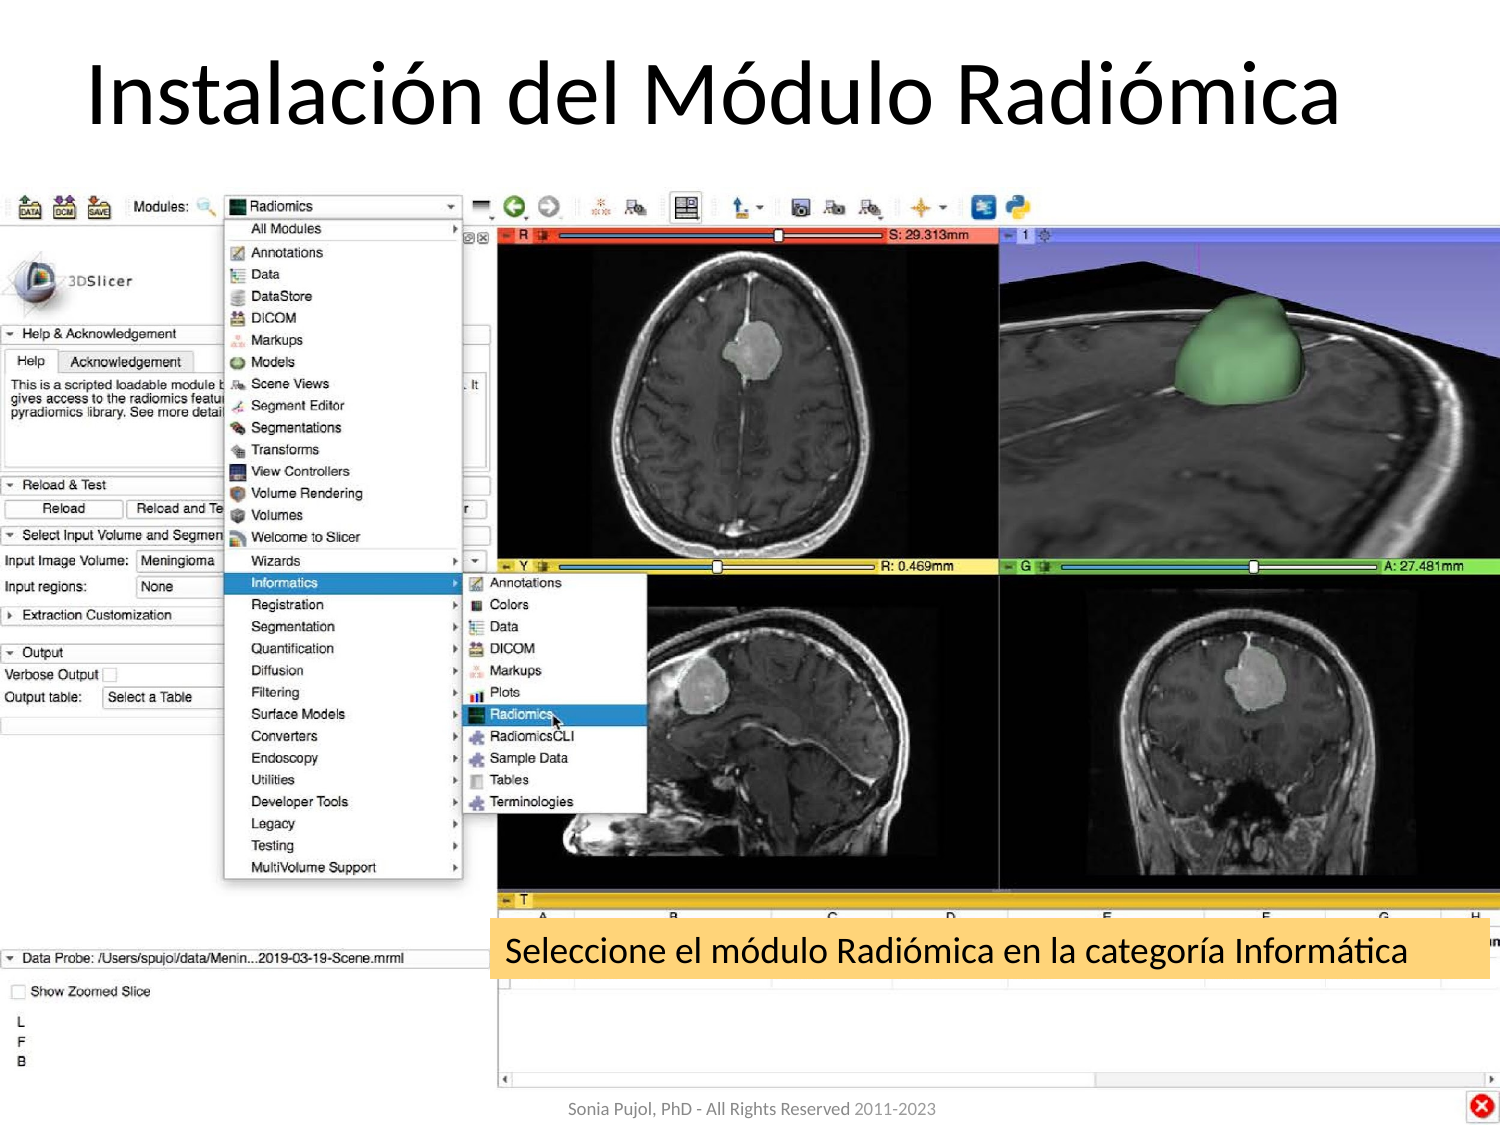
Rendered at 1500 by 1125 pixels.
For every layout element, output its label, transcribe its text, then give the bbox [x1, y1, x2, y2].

picture [0, 187, 1500, 1125]
title Instalación del Módulo Radiómica [83, 30, 1462, 185]
